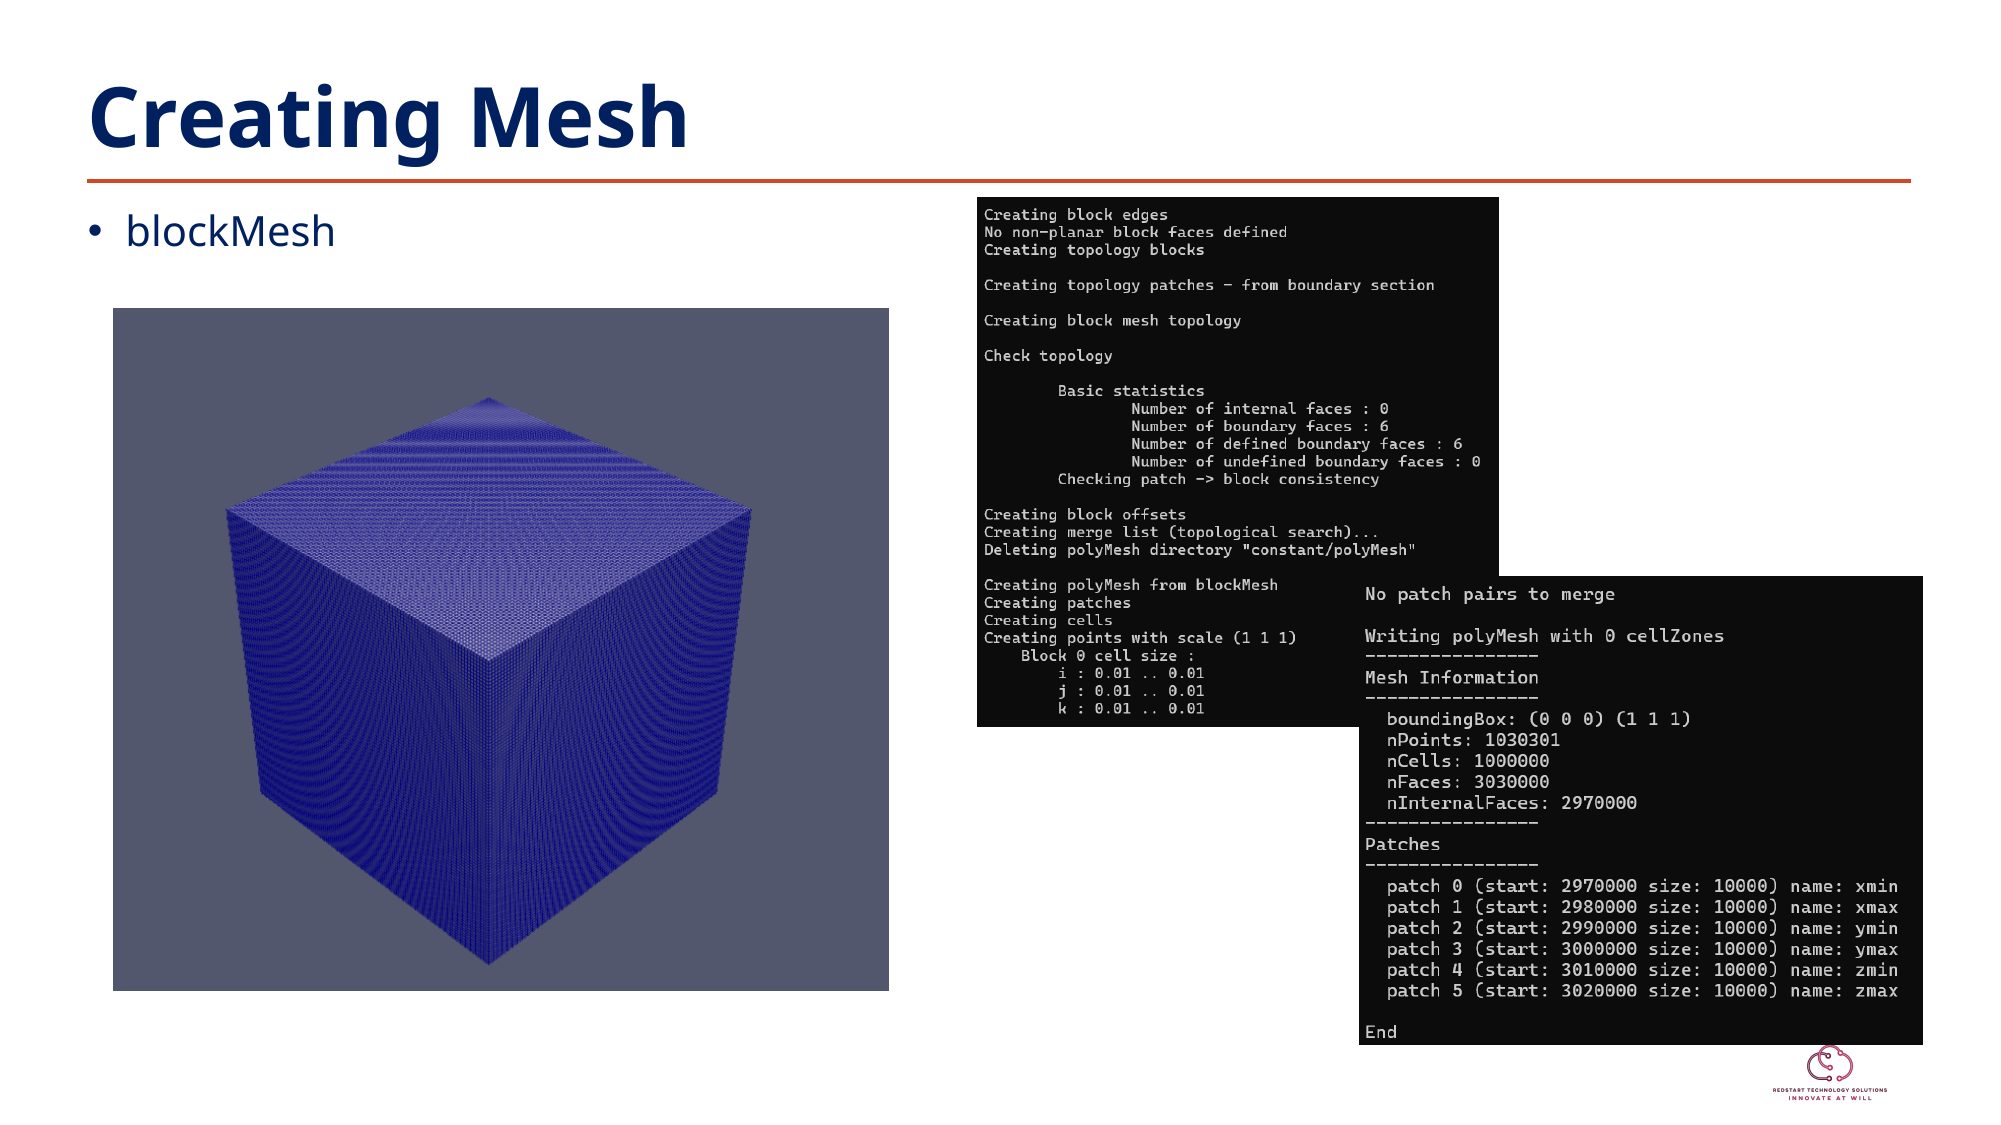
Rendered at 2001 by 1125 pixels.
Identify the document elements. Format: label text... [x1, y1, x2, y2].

picture [977, 197, 1923, 1046]
list blockMesh [72, 197, 1923, 1058]
picture [1769, 1058, 1891, 1122]
title Creating Mesh [72, 67, 1883, 173]
picture [113, 308, 889, 991]
